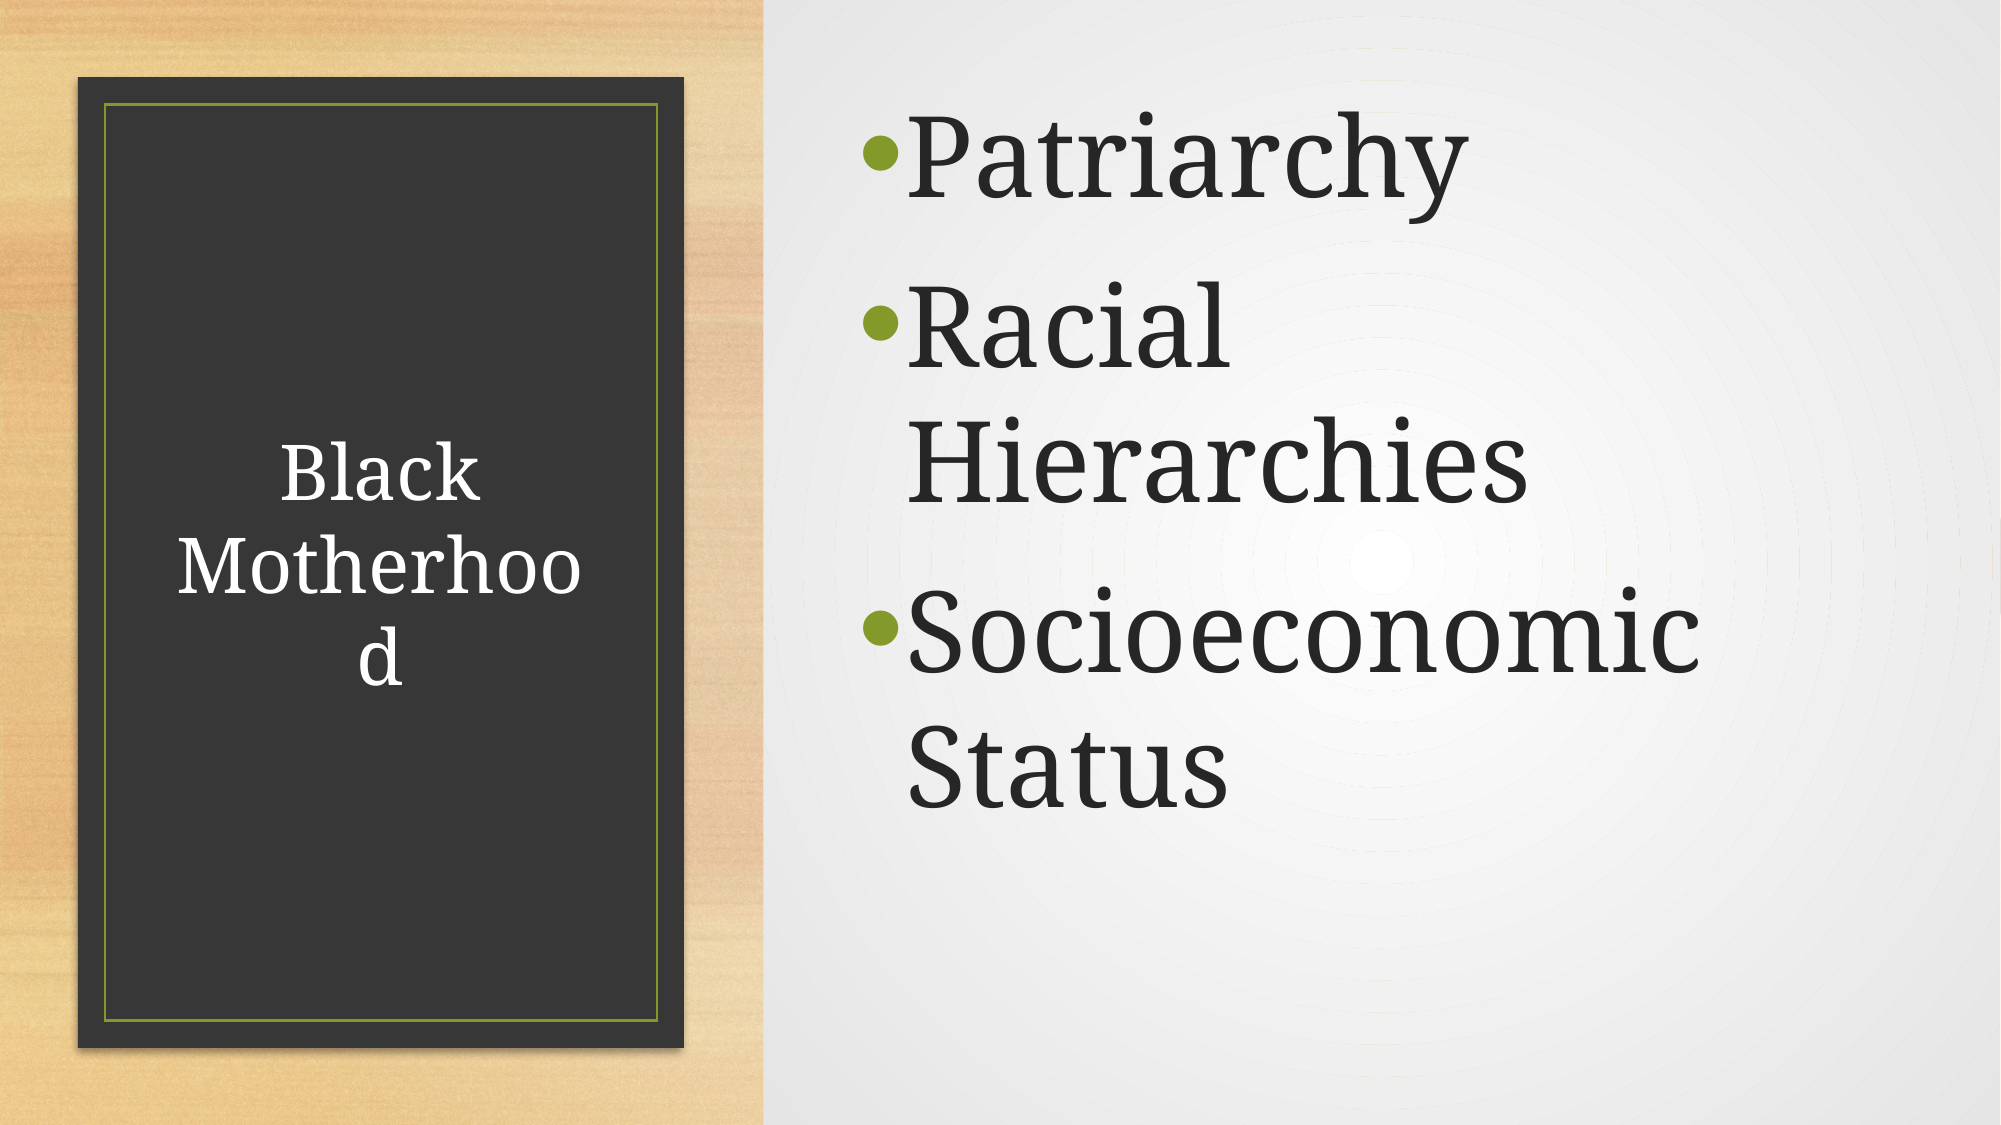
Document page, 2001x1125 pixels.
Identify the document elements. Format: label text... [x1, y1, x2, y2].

text_box [77, 76, 685, 1049]
text_box [0, 0, 762, 1125]
text_box [762, 0, 2000, 1125]
title Black Motherhood [156, 156, 605, 968]
list Patriarchy Racial Hierarchies Socioeconomic Status [843, 77, 1820, 964]
text_box [104, 103, 658, 1021]
